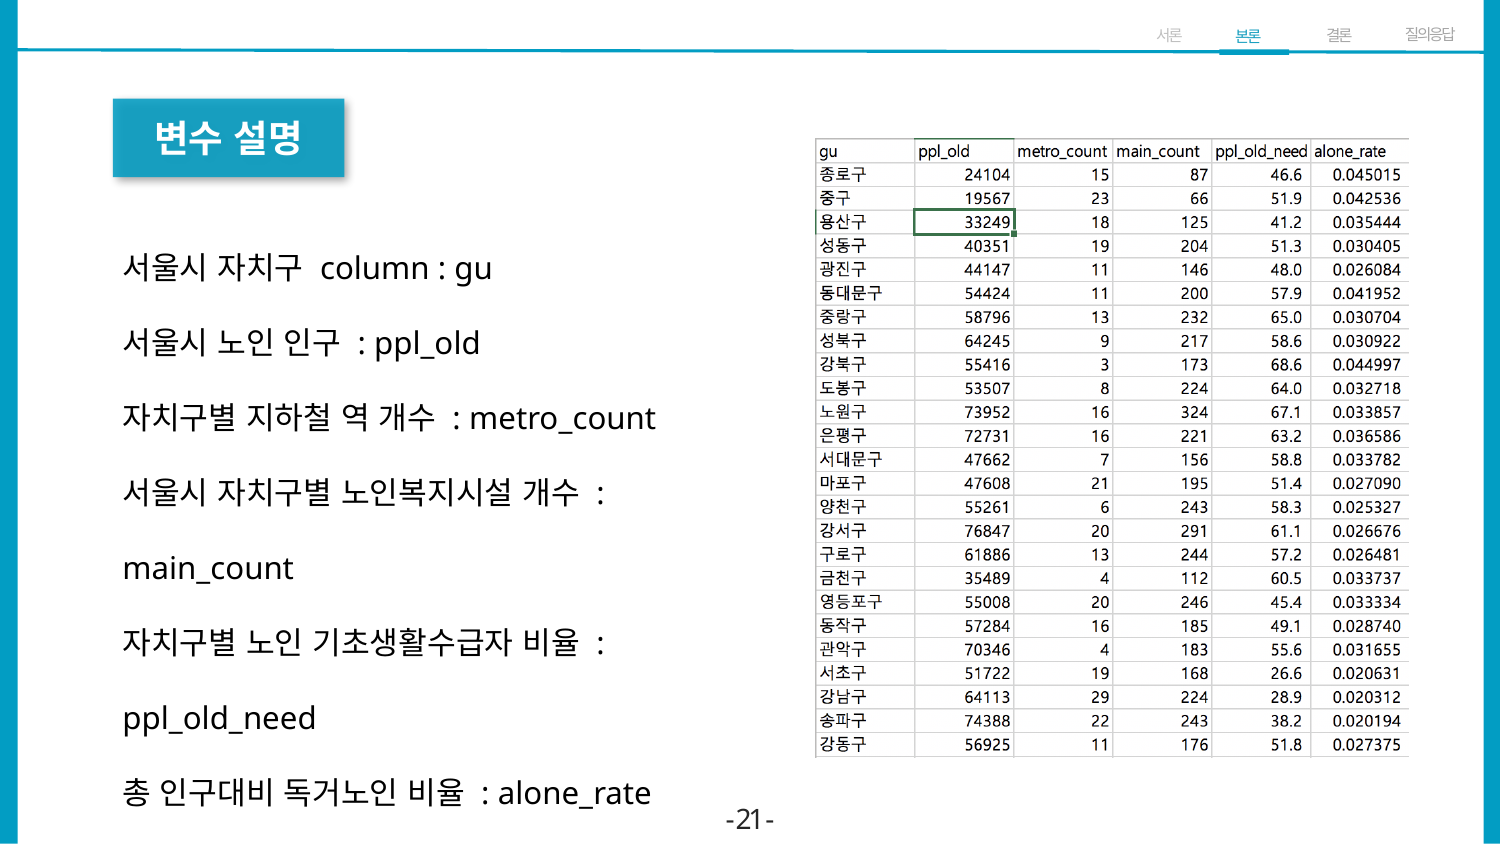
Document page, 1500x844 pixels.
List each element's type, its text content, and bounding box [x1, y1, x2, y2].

text_box 질의응답 [1384, 17, 1477, 49]
text_box 서론 [1118, 18, 1221, 49]
text_box 결론 [1287, 18, 1384, 49]
text_box 본론 [1202, 19, 1295, 49]
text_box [8, 49, 1492, 53]
text_box - 21 - [686, 794, 814, 843]
text_box 변수 설명 [112, 98, 345, 178]
text_box [1482, 0, 1500, 844]
text_box [0, 0, 19, 844]
picture [815, 138, 1409, 758]
text_box 서울시 자치구 column : gu 서울시 노인 인구 : ppl_old 자치구별 지하철 역 개수 : metro_count 서울시 자치구별 노인복지시설 개수 : main_count 자치구별 노인 기초생활수급자 비율 : ppl_old_need 총 인구대비 독거노인 비율 : alone_rate [107, 204, 778, 818]
